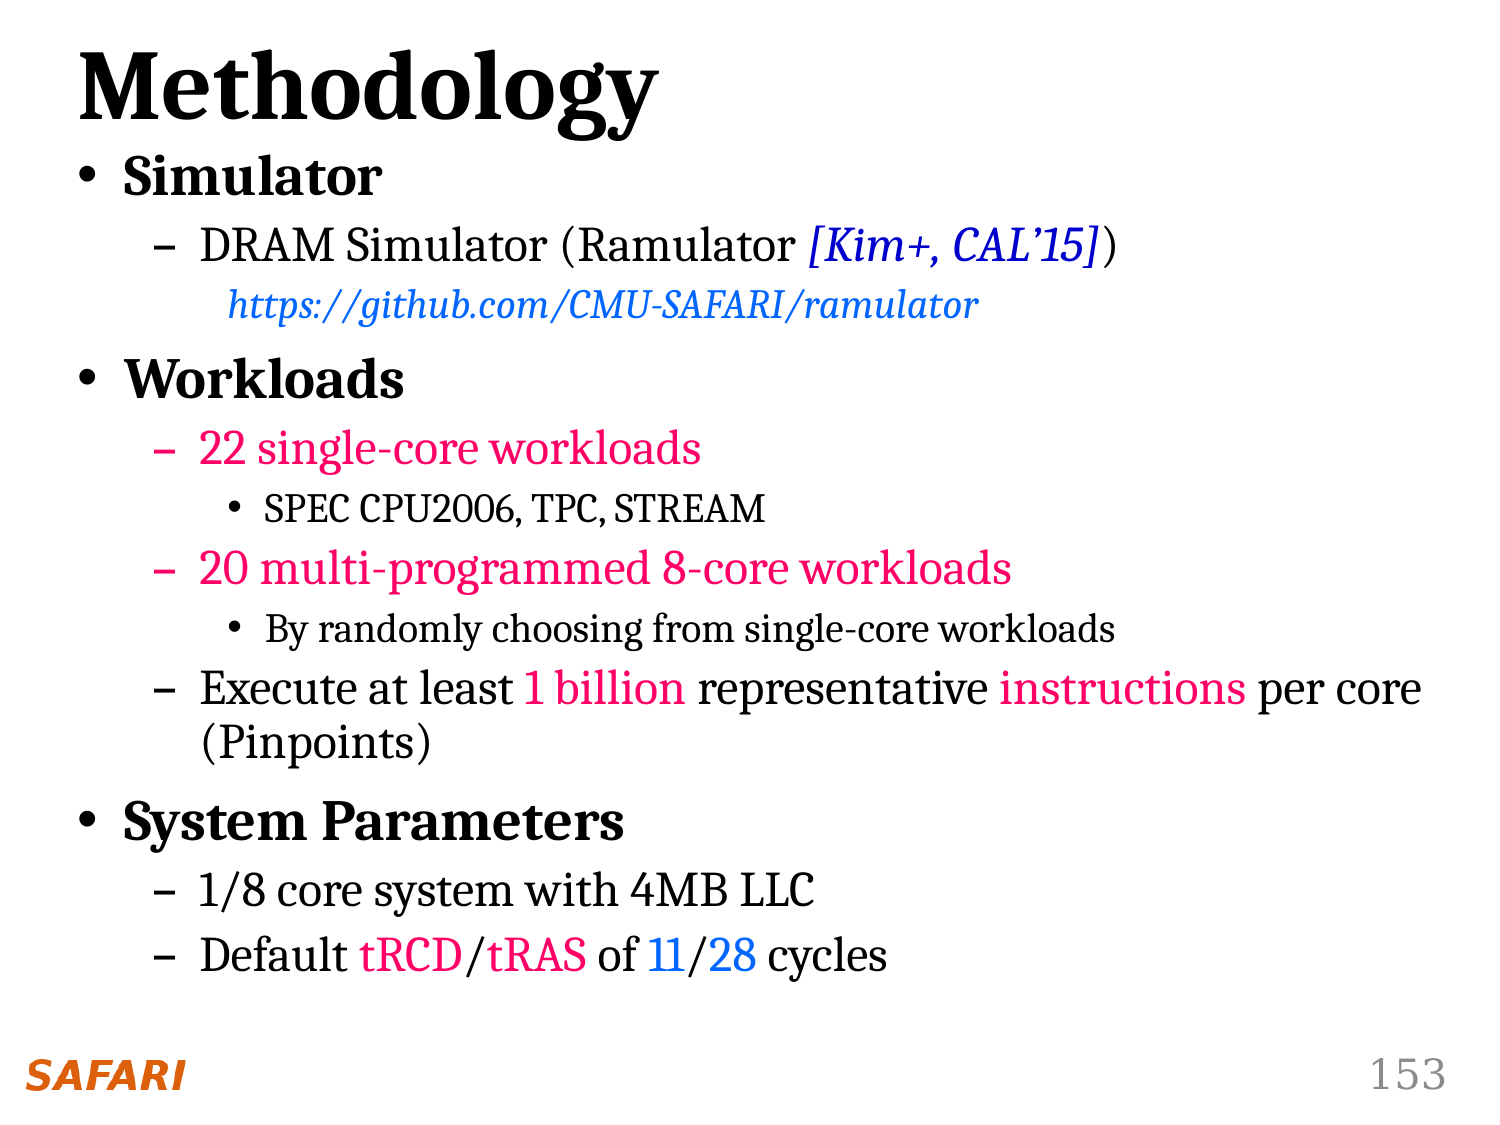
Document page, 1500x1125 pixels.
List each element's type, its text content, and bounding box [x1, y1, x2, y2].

picture [24, 1051, 191, 1100]
list Simulator DRAM Simulator (Ramulator [Kim+, CAL’15]) https://github.com/CMU-SAFARI/ramulator Workloads 22 single-core workloads SPEC CPU2006, TPC, STREAM 20 multi-programmed 8-core workloads By randomly choosing from single-core workloads Execute at least 1 billion representative instructions per core (Pinpoints) System Parameters 1/8 core system with 4MB LLC Default tRCD/tRAS of 11/28 cycles [62, 137, 1438, 1063]
title Methodology [62, 24, 1438, 137]
